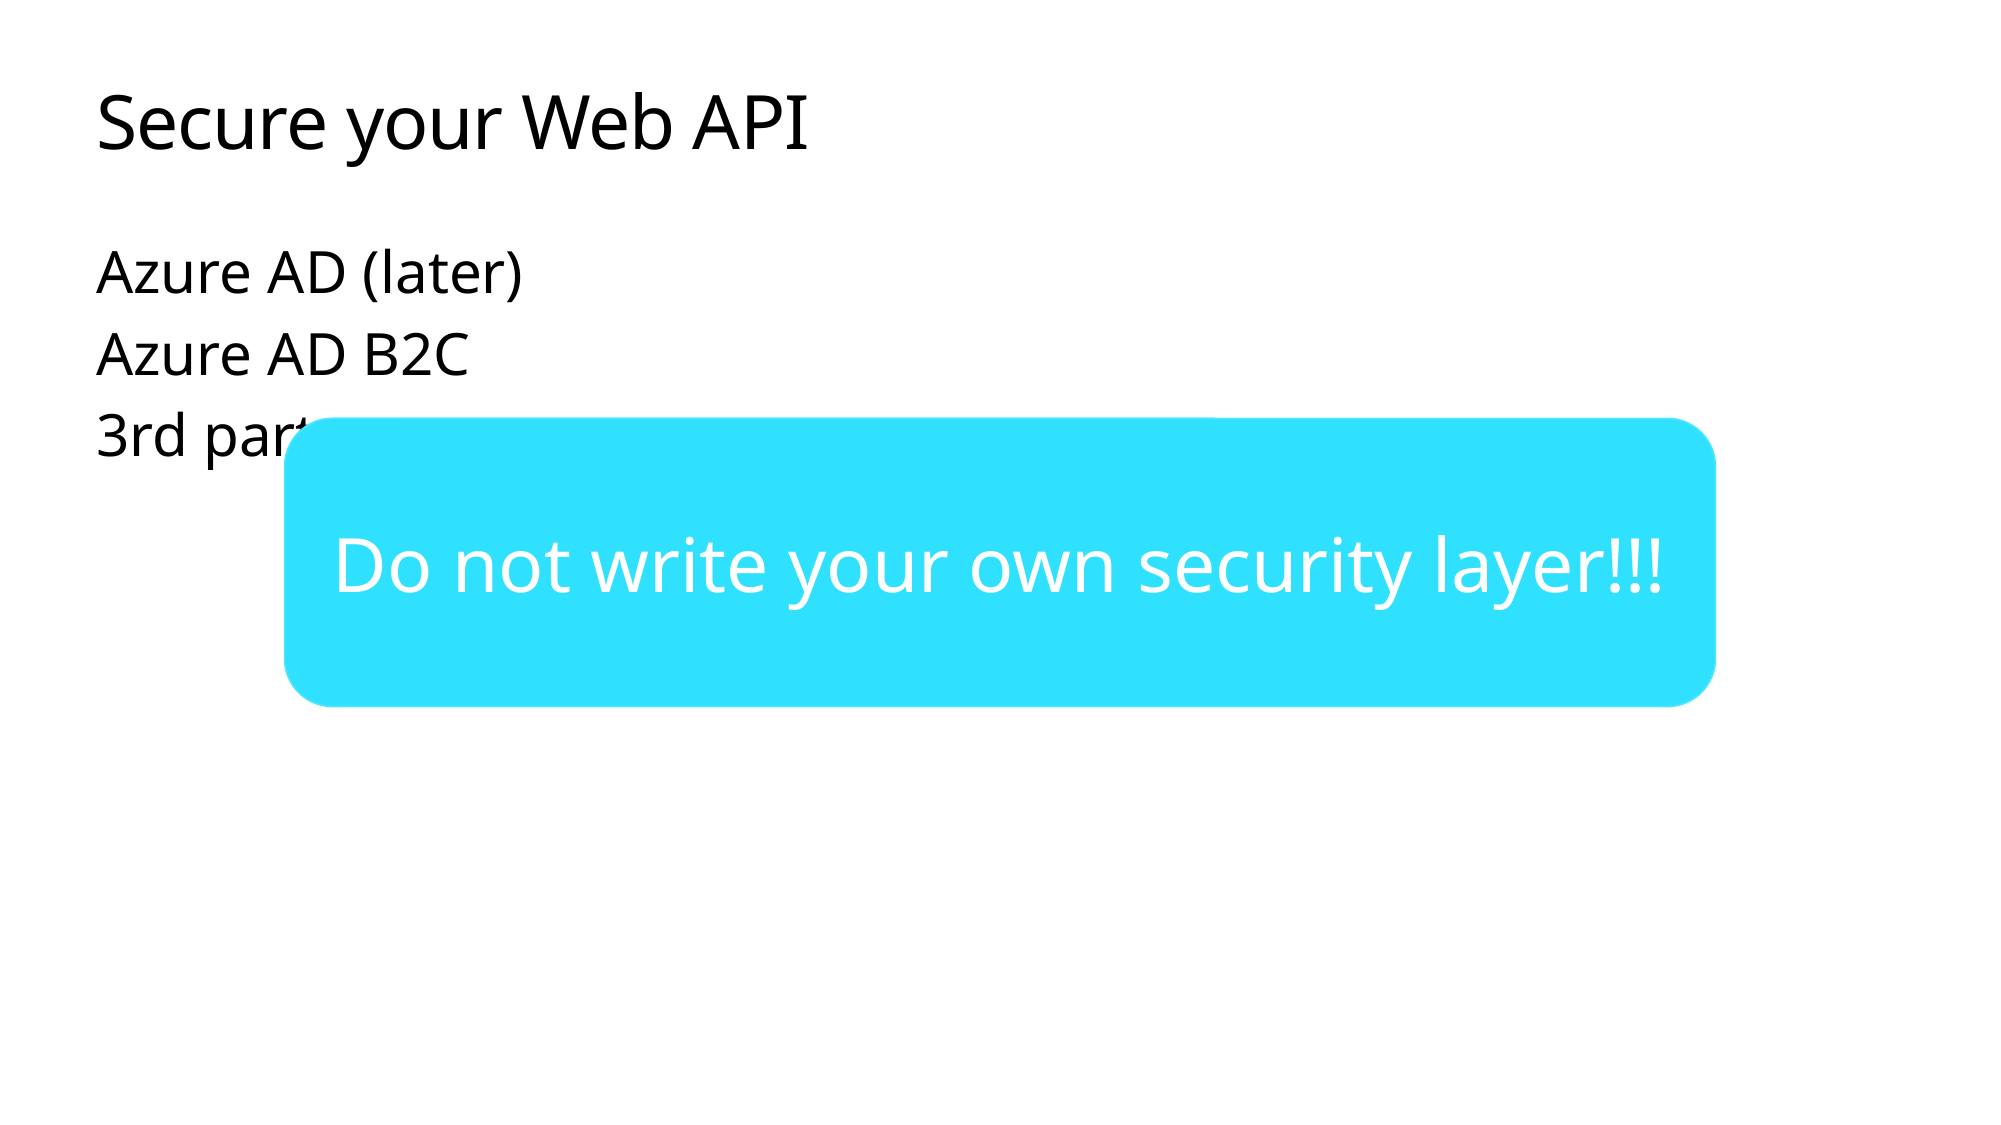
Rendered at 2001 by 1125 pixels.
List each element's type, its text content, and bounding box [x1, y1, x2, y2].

list Azure AD (later) Azure AD B2C 3rd party [96, 235, 1904, 476]
text_box Do not write your own security layer!!! [283, 417, 1717, 708]
title Secure your Web API [96, 75, 1904, 166]
